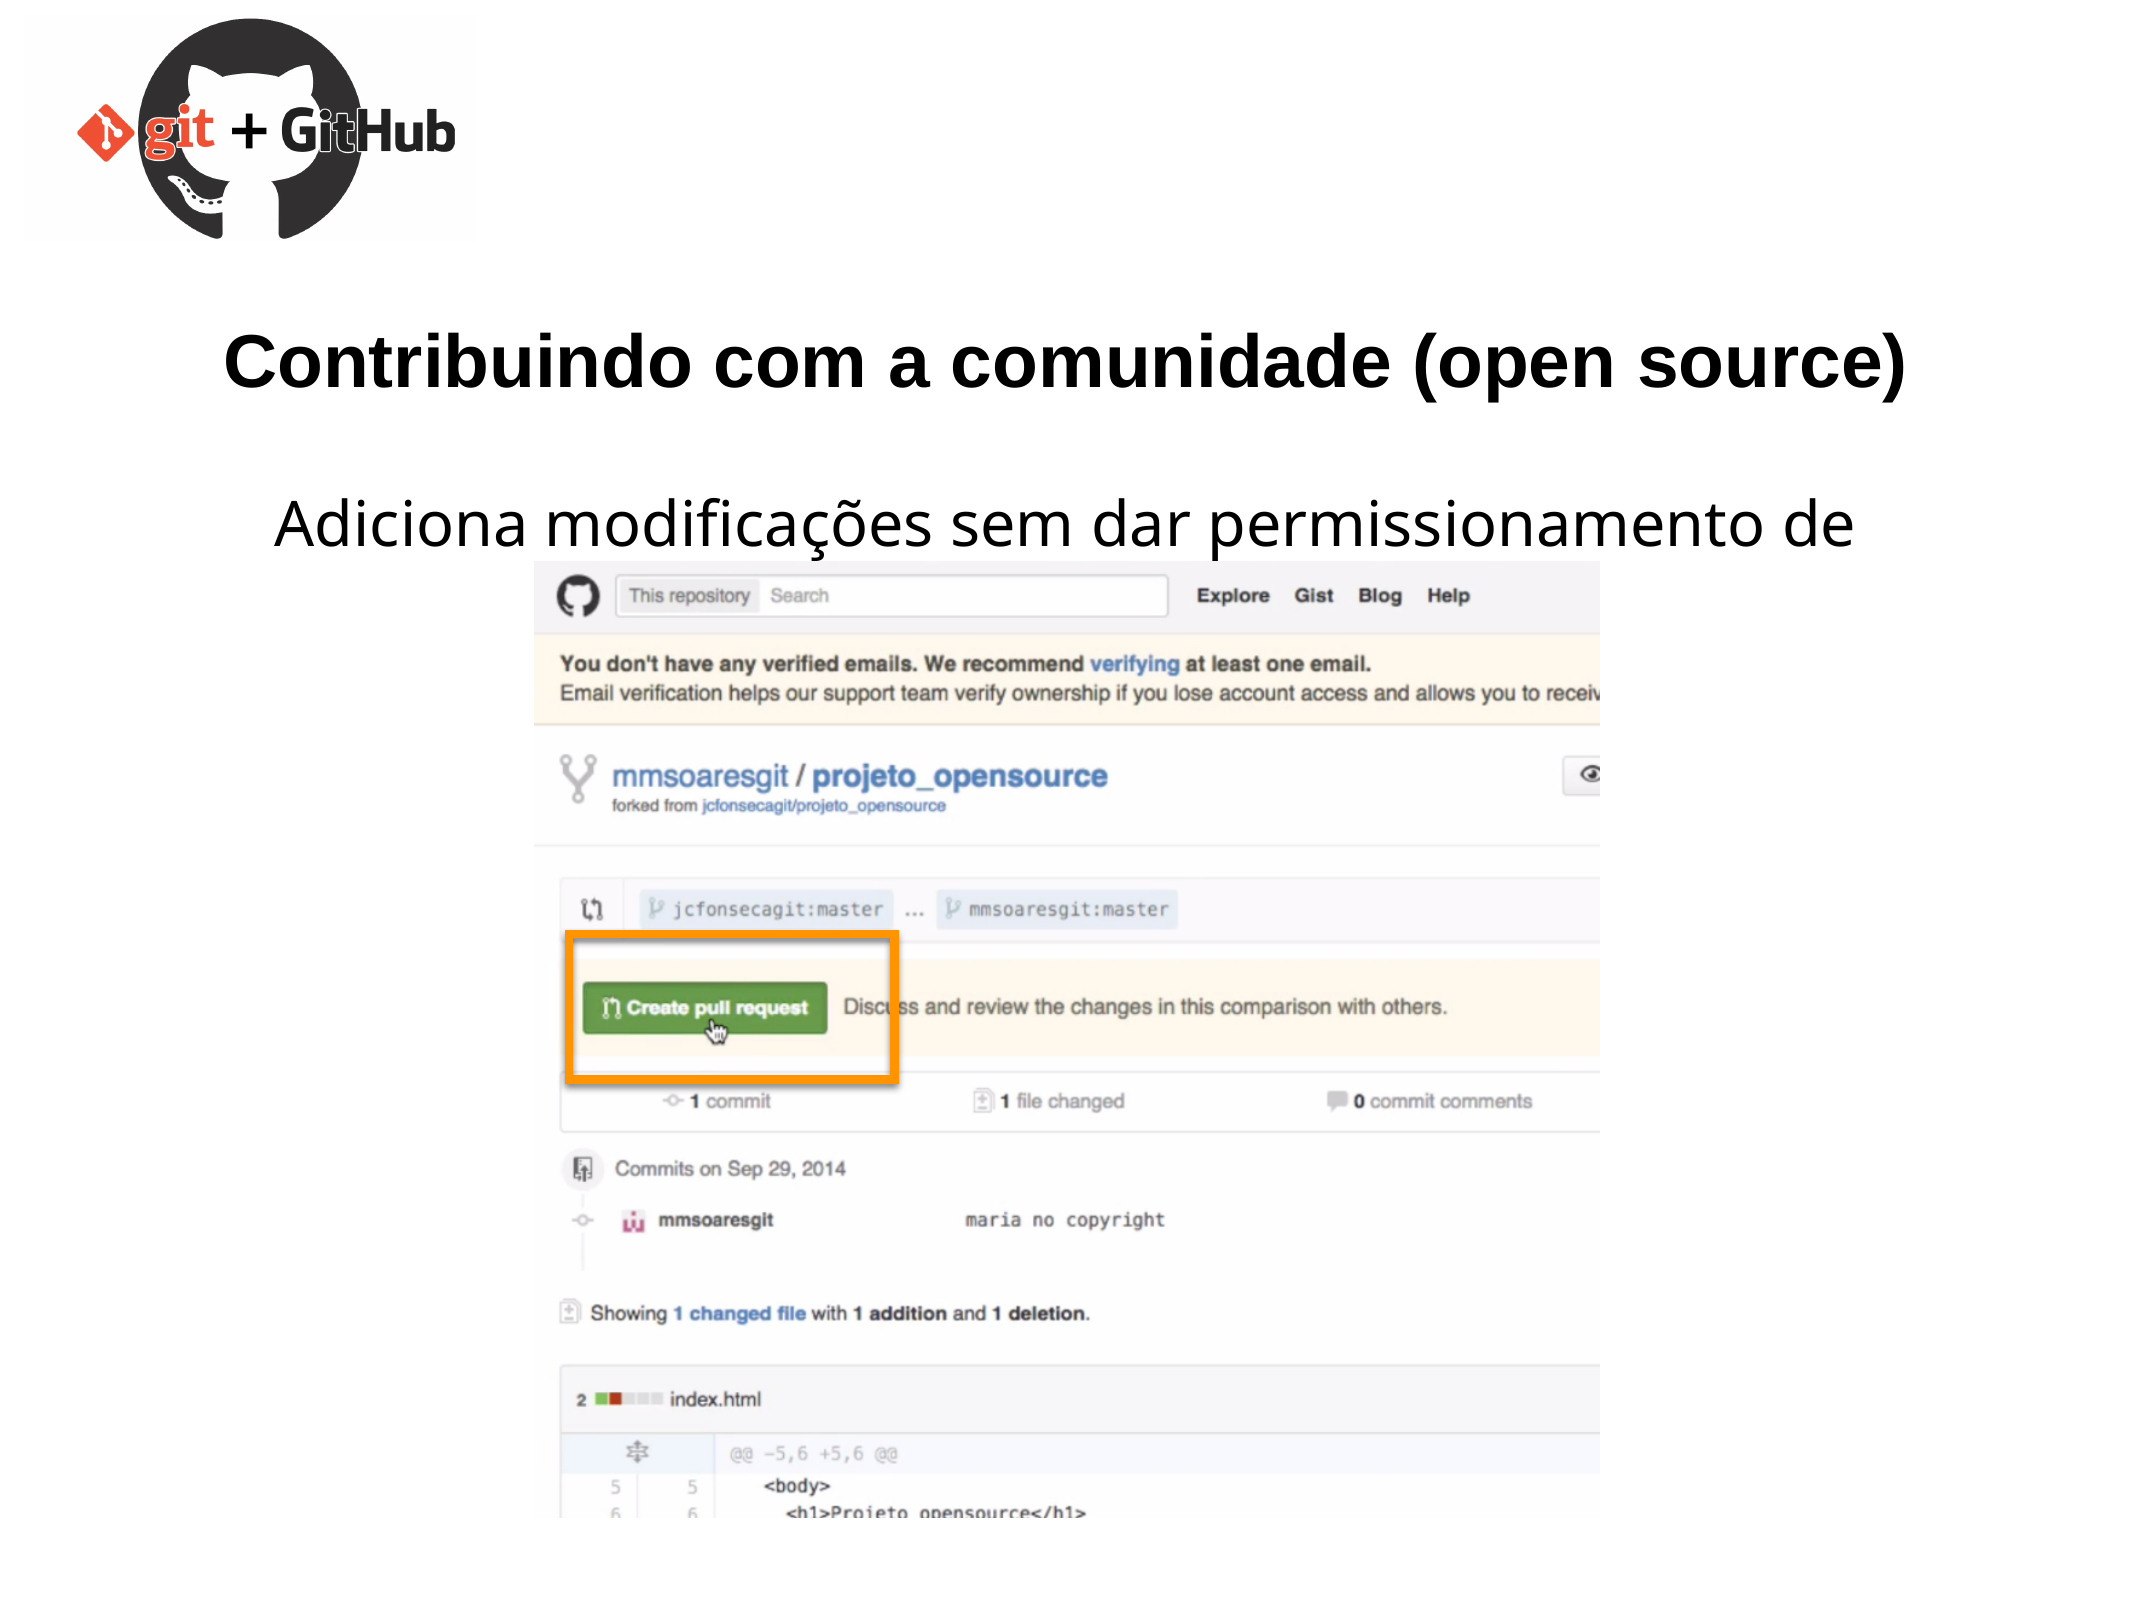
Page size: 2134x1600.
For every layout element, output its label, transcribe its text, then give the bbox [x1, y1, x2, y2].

picture [533, 560, 1600, 1518]
picture [24, 14, 477, 242]
text_box Adiciona modificações sem dar permissionamento de push. [208, 475, 1925, 661]
subtitle Contribuindo com a comunidade (open source) [207, 303, 1926, 490]
